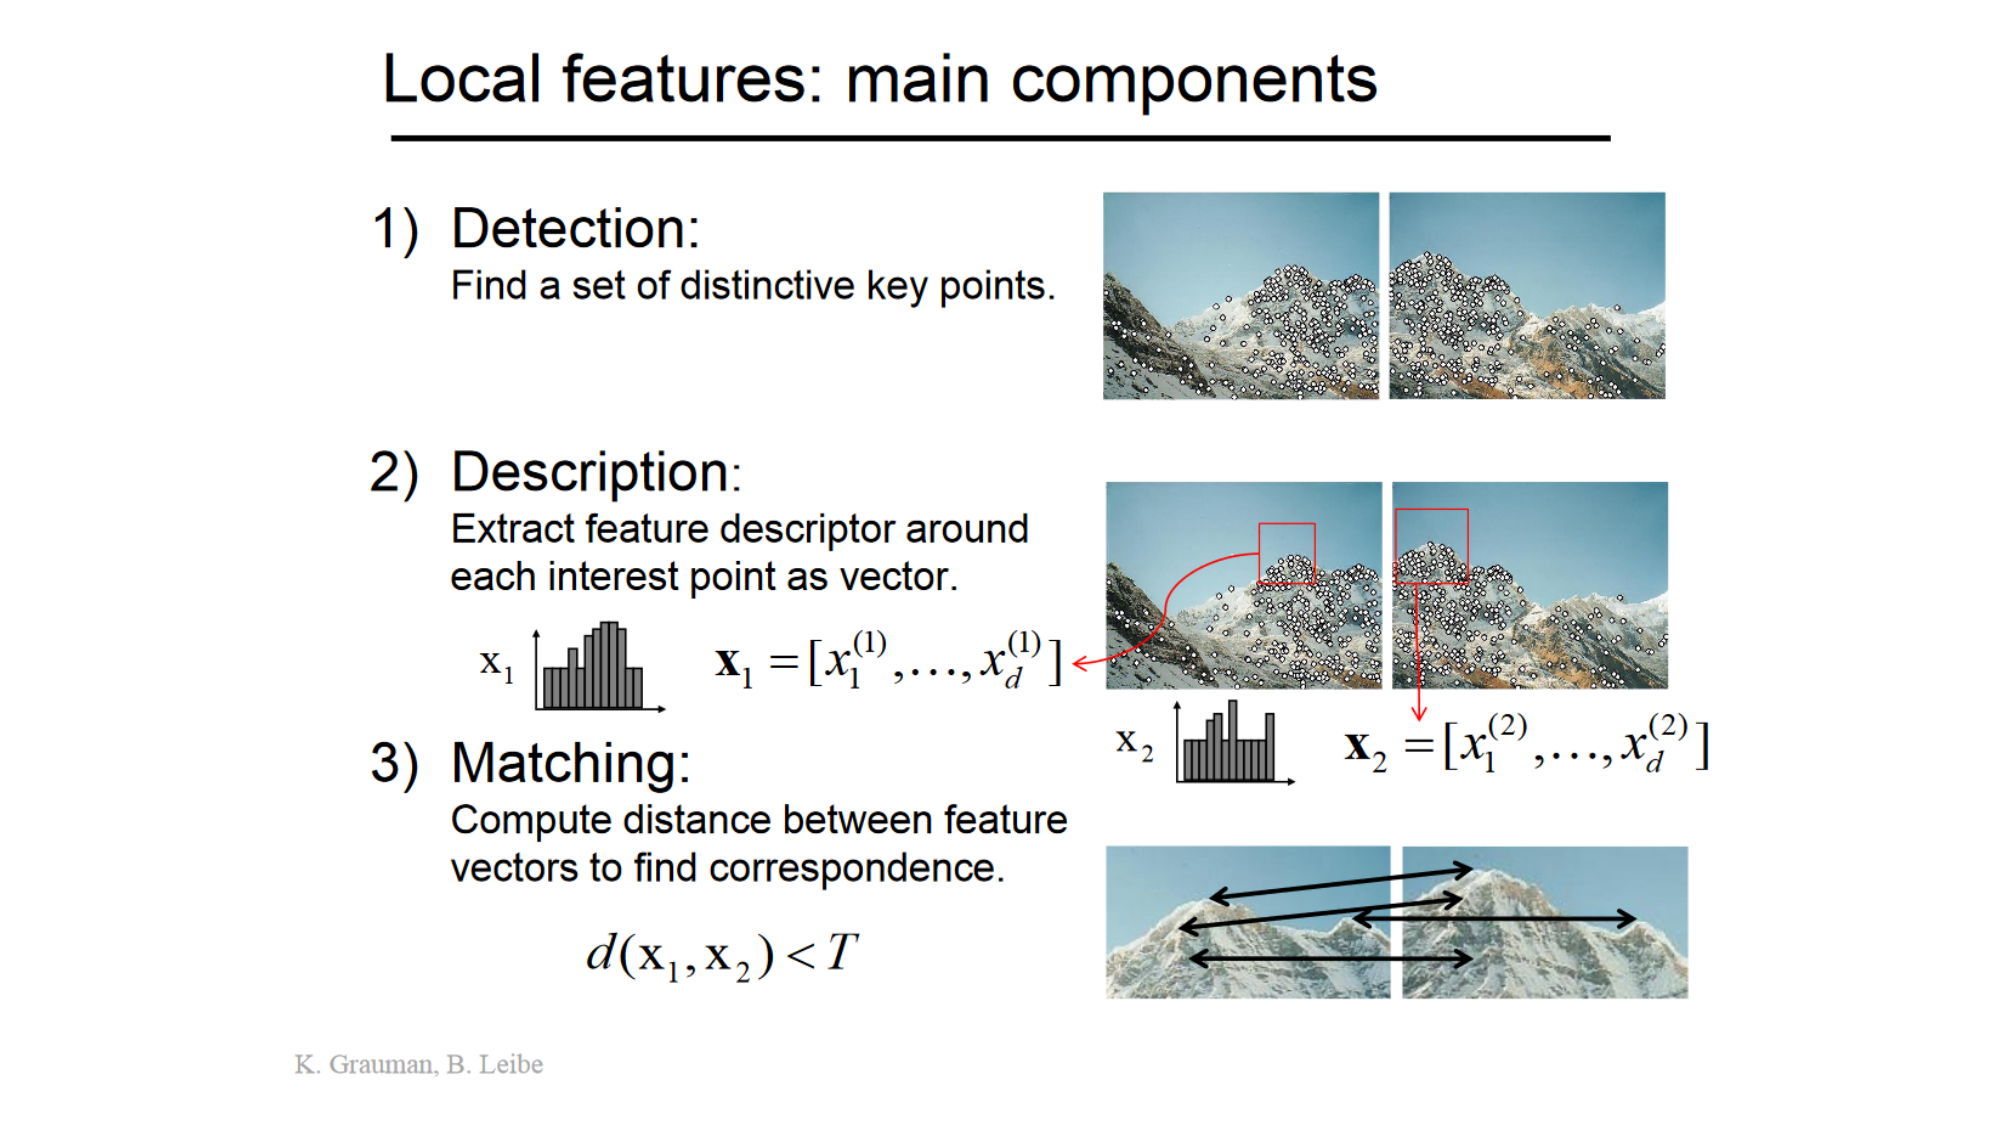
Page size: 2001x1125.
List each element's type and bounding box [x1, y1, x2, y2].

picture [290, 44, 1710, 1081]
